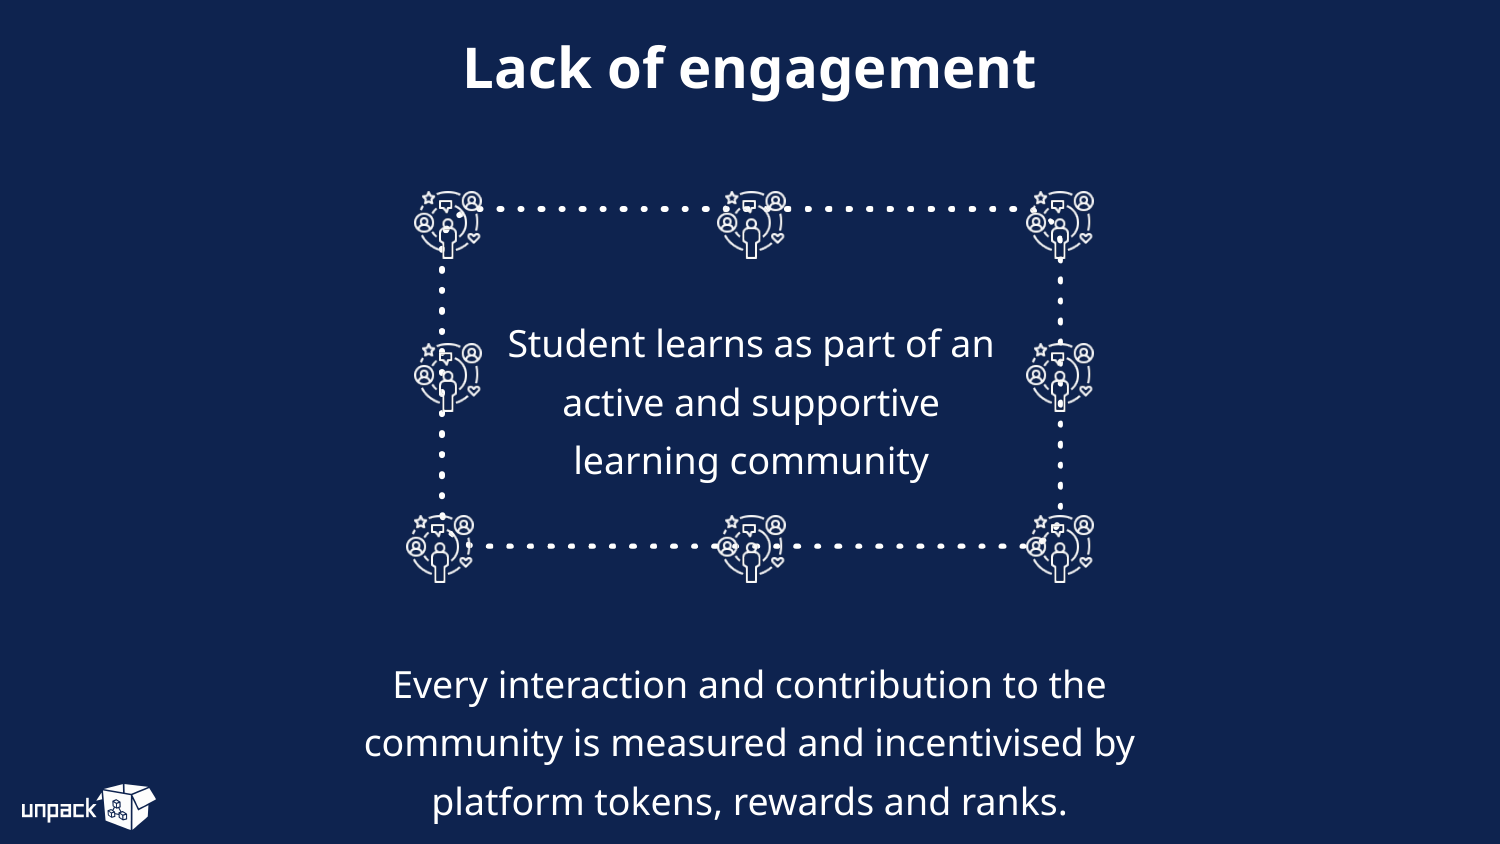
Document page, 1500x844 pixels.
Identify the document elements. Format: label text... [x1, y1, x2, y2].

text_box Lack of engagement [116, 11, 1384, 100]
text_box Every interaction and contribution to the community is measured and incentivised by platform tokens, rewards and ranks. [288, 647, 1212, 823]
picture [405, 190, 1095, 584]
picture [17, 784, 156, 830]
